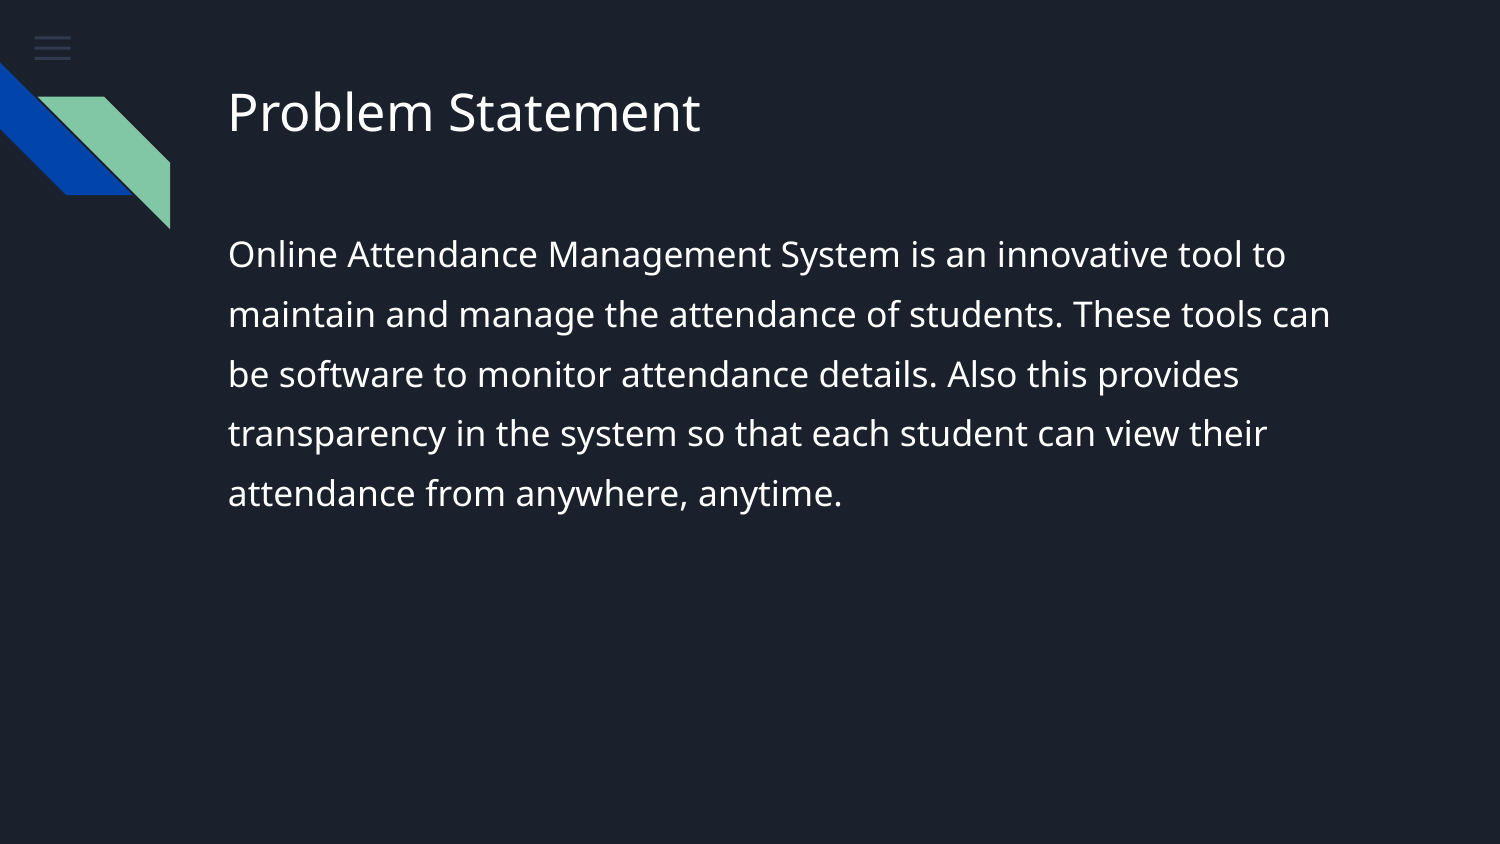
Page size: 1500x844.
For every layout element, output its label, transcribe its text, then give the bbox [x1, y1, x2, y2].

list Online Attendance Management System is an innovative tool to maintain and manage the attendance of students. These tools can be software to monitor attendance details. Also this provides transparency in the system so that each student can view their attendance from anywhere, anytime. [212, 200, 1368, 679]
title Problem Statement [212, 64, 1368, 200]
